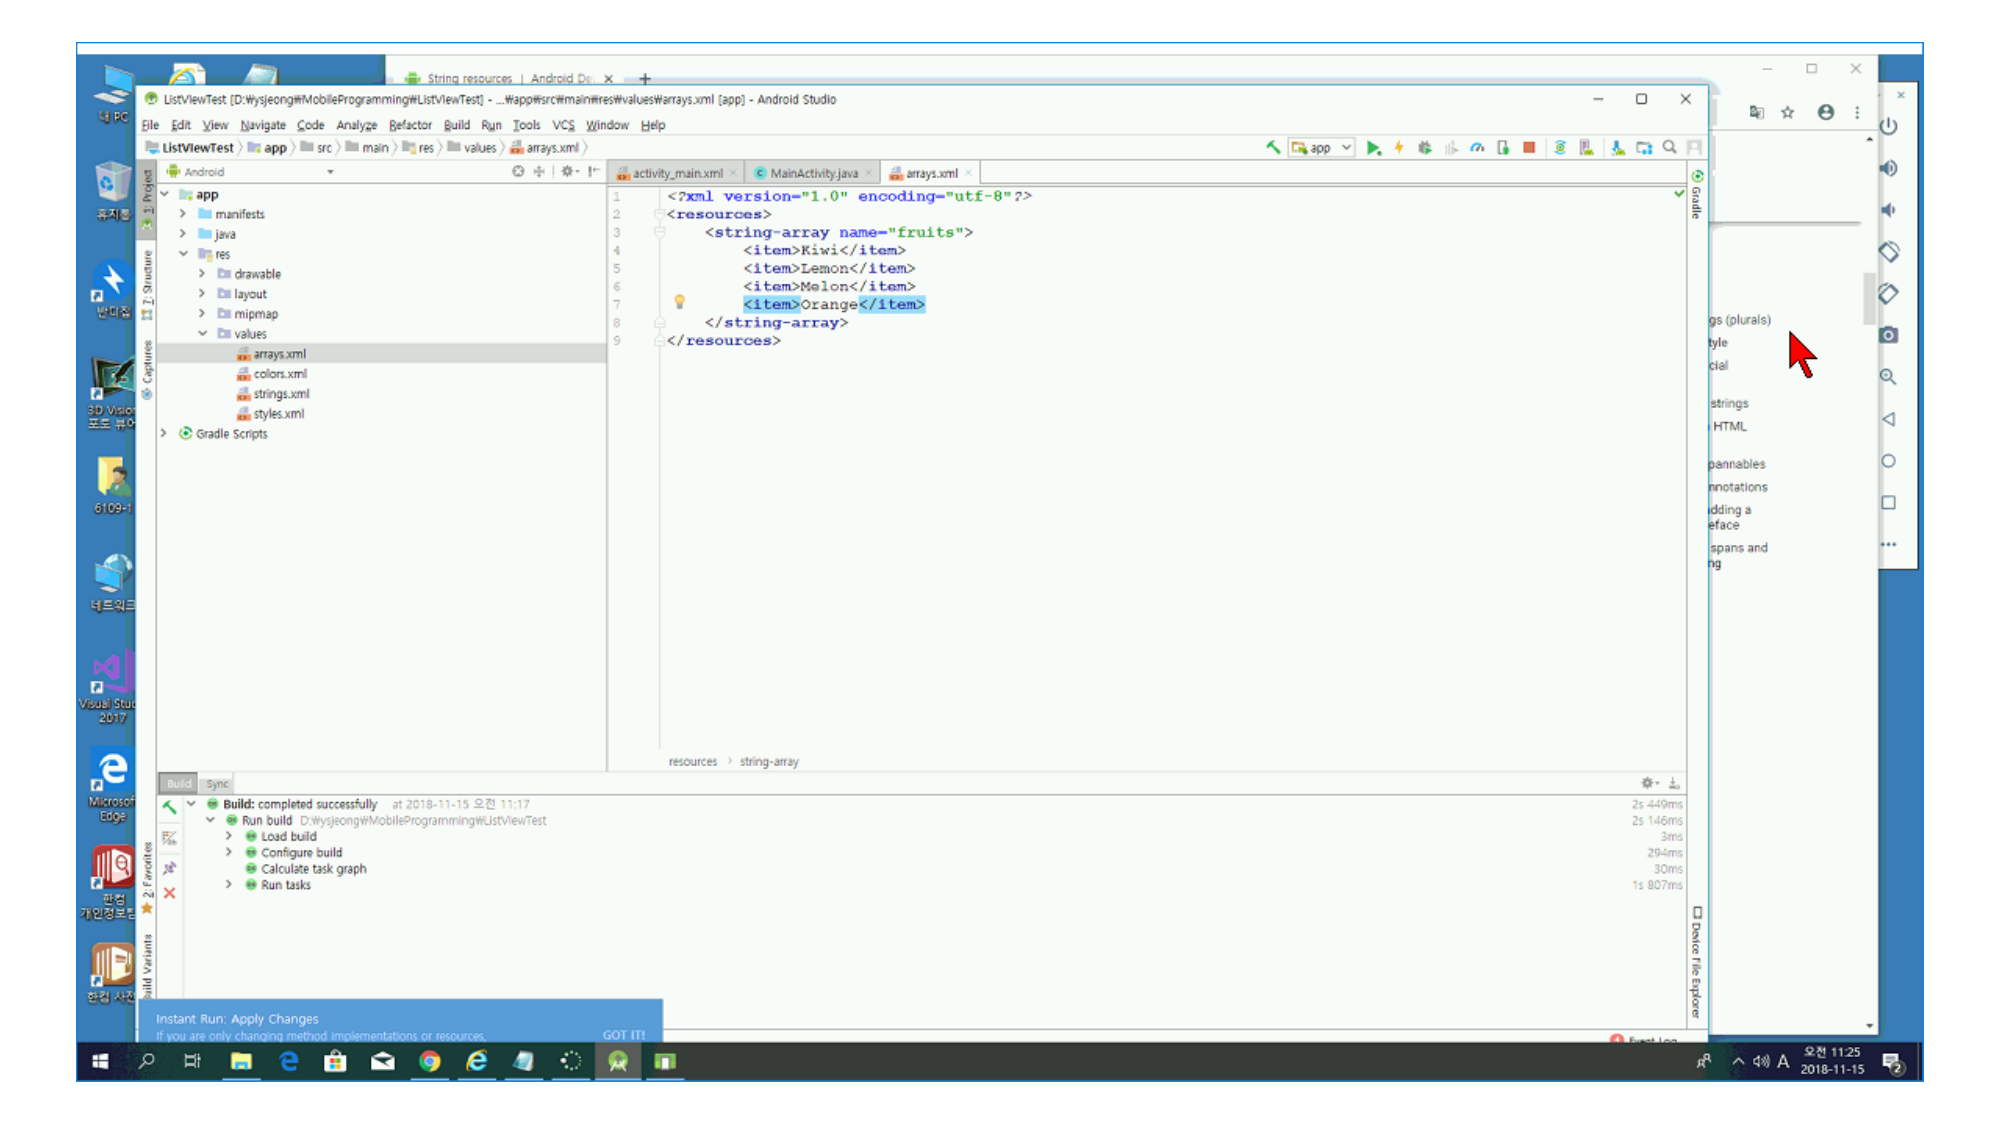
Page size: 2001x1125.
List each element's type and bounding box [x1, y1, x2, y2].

picture [76, 42, 1924, 1083]
